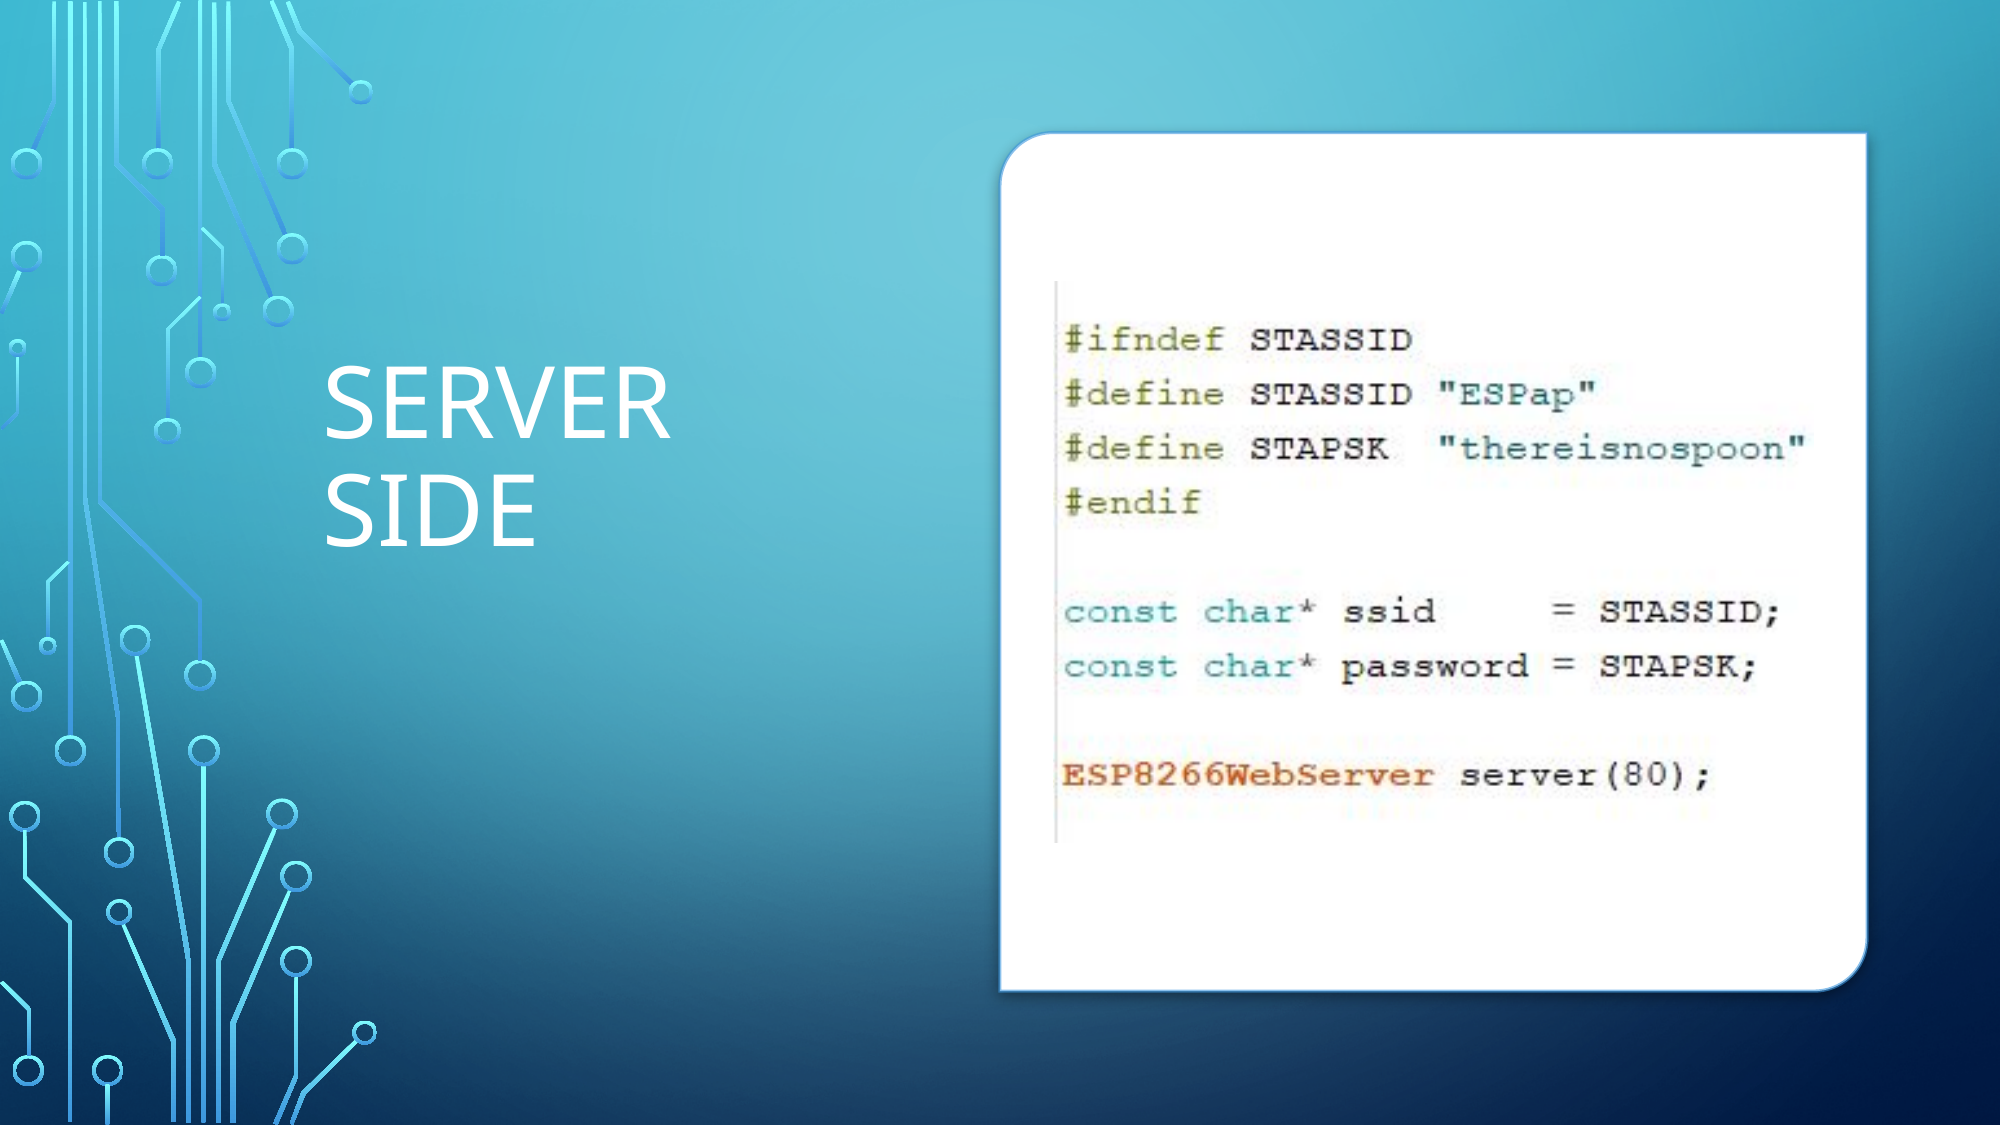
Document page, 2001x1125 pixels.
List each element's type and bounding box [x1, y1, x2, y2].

picture [379, 0, 2000, 1125]
text_box [0, 0, 379, 1125]
